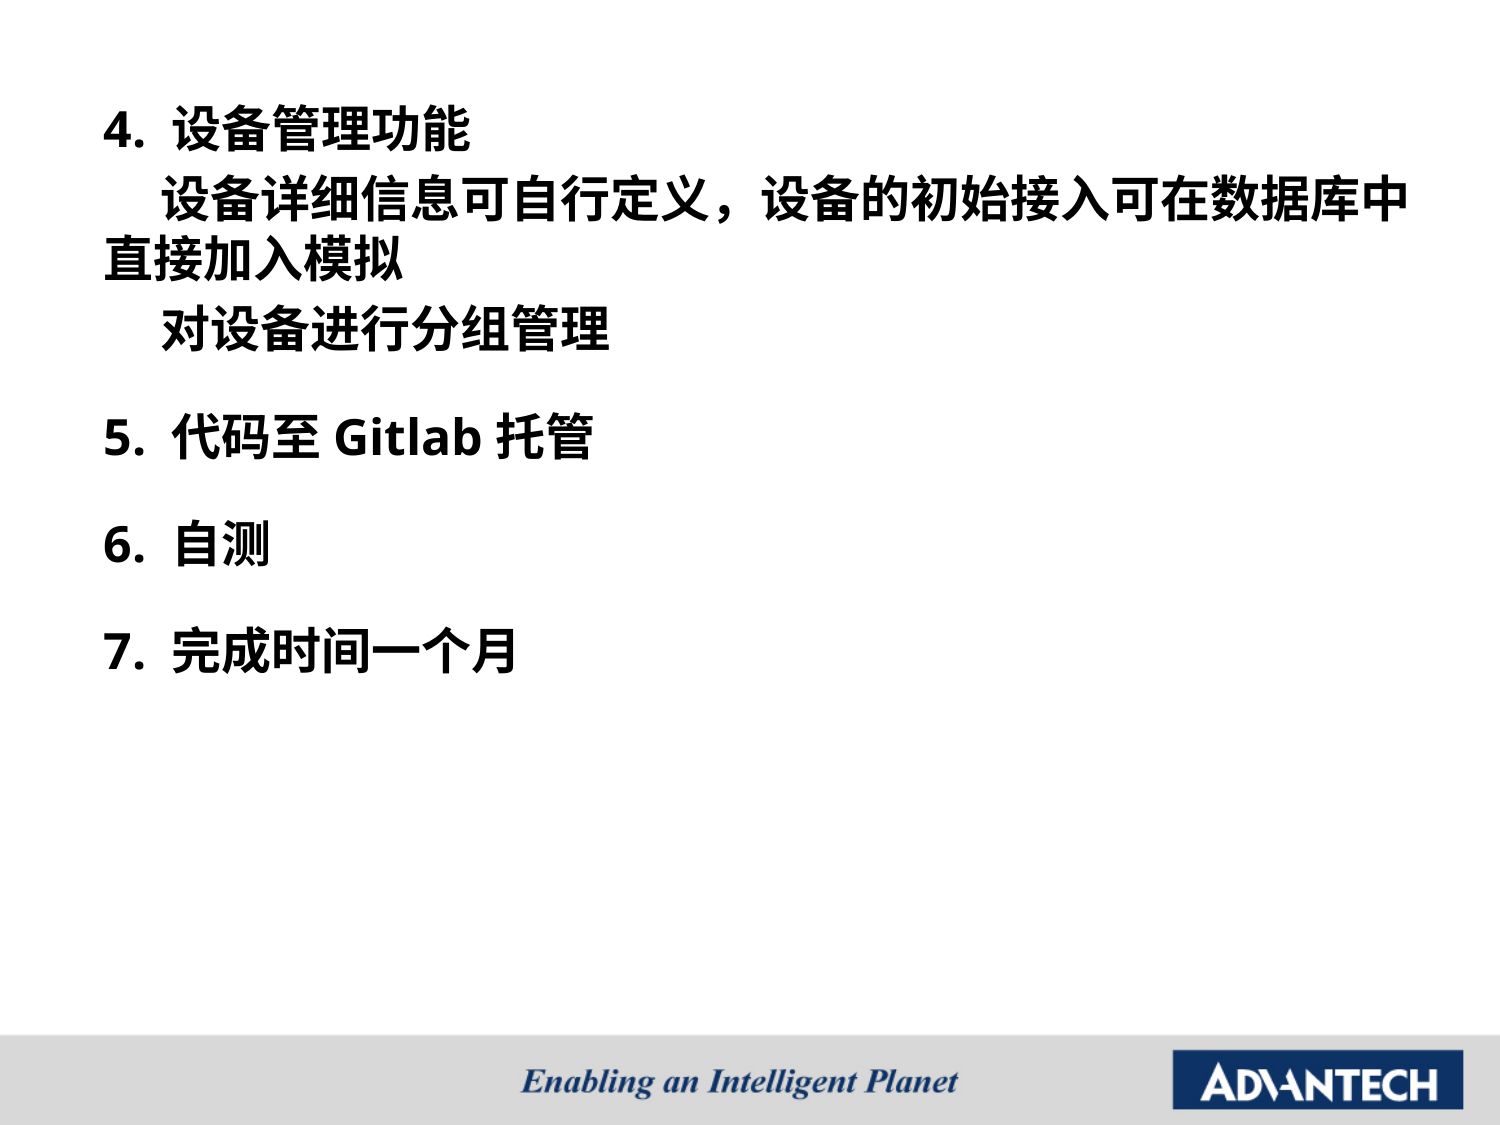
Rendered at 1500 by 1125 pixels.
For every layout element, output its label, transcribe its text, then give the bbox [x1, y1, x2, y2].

list 4. 设备管理功能 设备详细信息可自行定义，设备的初始接入可在数据库中直接加入模拟 对设备进行分组管理 5. 代码至Gitlab托管 6. 自测 7. 完成时间一个月 [88, 89, 1436, 1000]
picture [0, 0, 1500, 1125]
